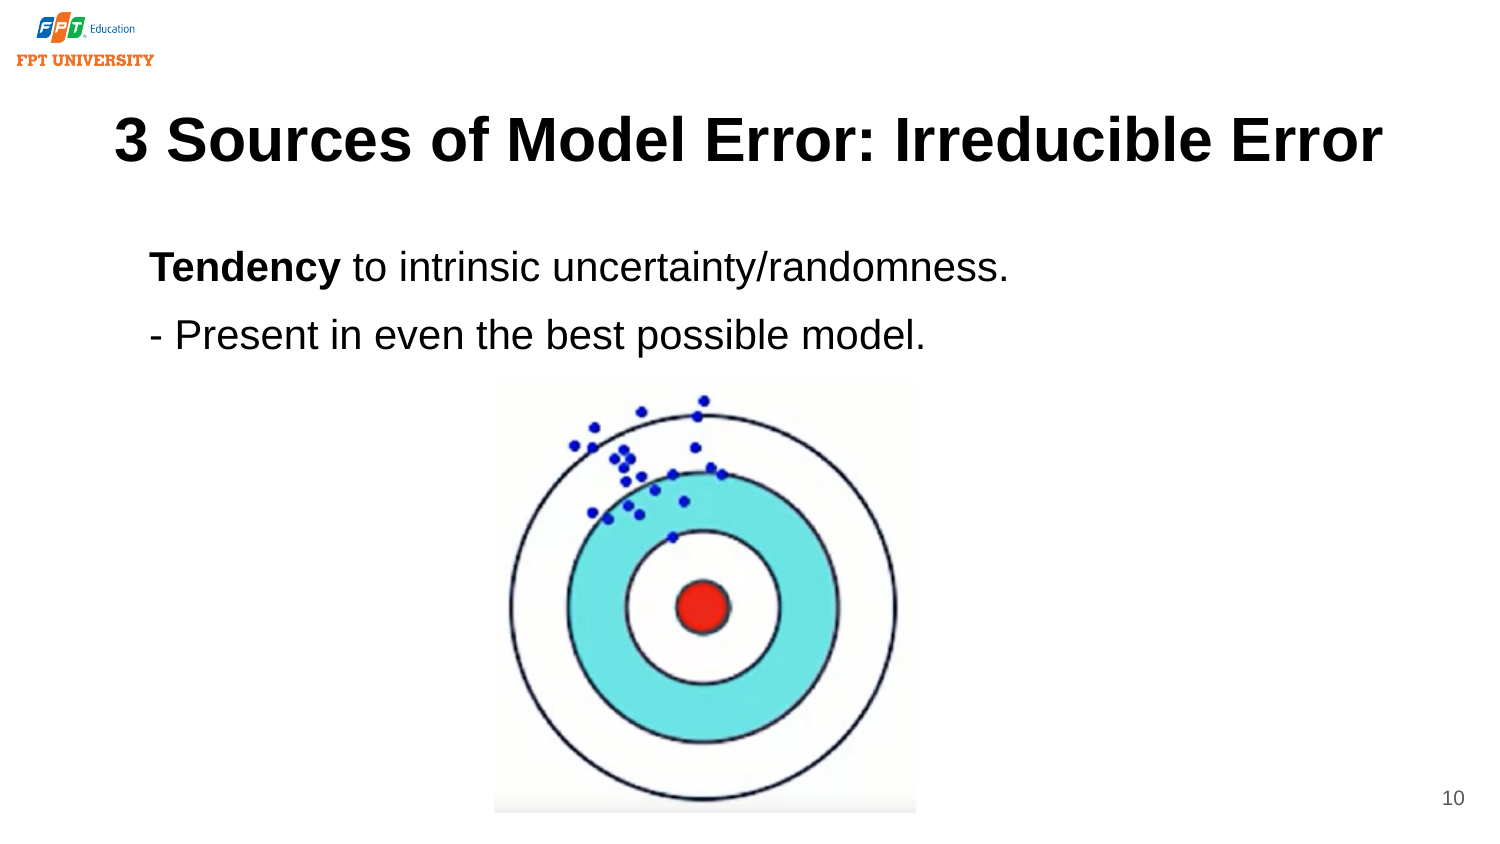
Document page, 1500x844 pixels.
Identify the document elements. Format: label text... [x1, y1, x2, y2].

slide_number 10 [1389, 764, 1480, 830]
picture [493, 380, 917, 813]
title 3 Sources of Model Error: Irreducible Error [51, 72, 1449, 167]
list Tendency to intrinsic uncertainty/randomness. - Present in even the best possible model. [134, 217, 1188, 435]
picture [11, 1, 160, 77]
